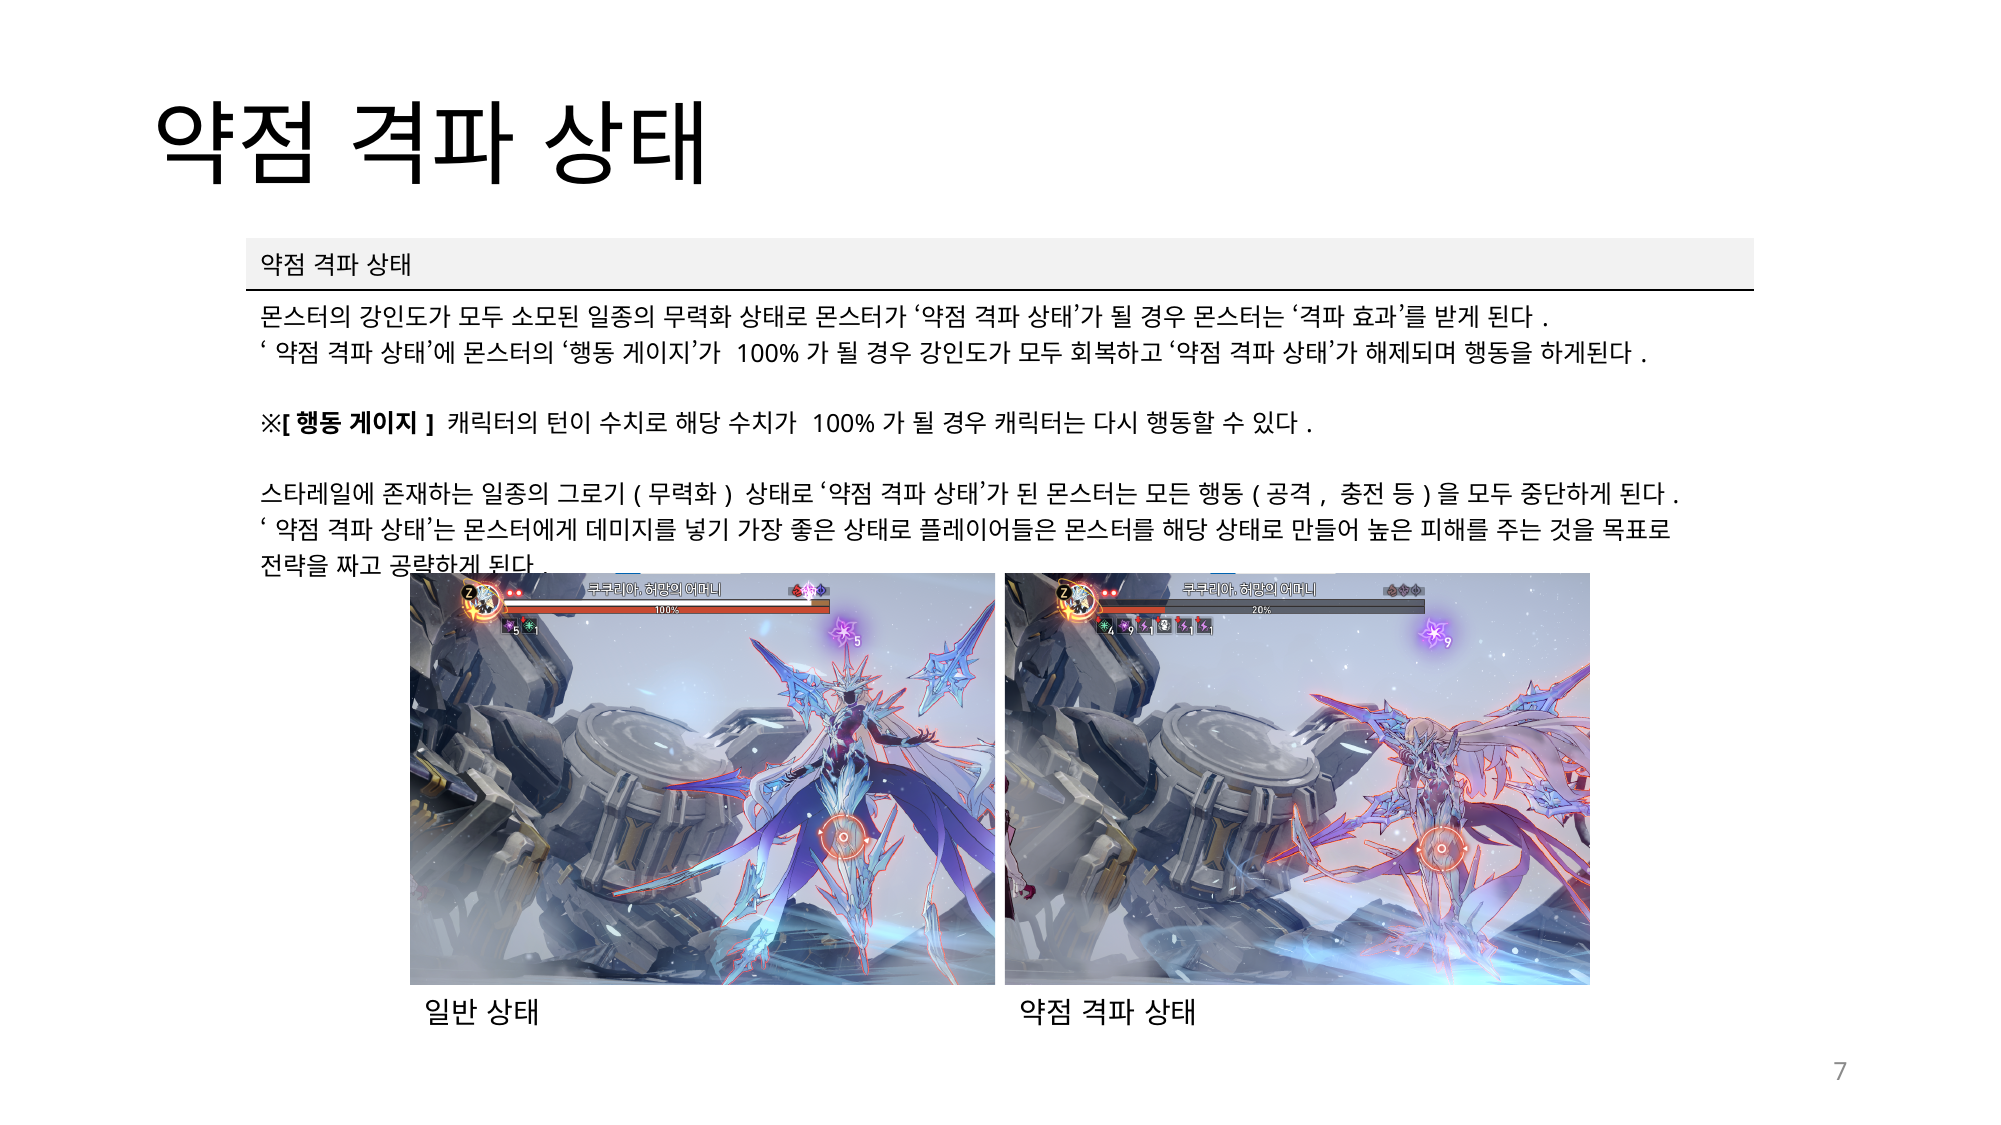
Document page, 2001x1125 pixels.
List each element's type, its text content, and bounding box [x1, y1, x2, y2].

slide_number 7 [1412, 1042, 1863, 1103]
text_box 일반 상태 [410, 986, 634, 1037]
table_header 약점 격파 상태 [246, 238, 1754, 289]
text_box 약점 격파 상태 [1004, 986, 1284, 1037]
picture [1004, 573, 1590, 985]
table_cell 몬스터의 강인도가 모두 소모된 일종의 무력화 상태로 몬스터가 ‘약점 격파 상태’가 될 경우 몬스터는 ‘격파 효과’를 받게 된다. ‘약점 격파 상태’에 몬스터의 ‘행동 게이지’가 100%가 될 경우 강인도가 모두 회복하고 ‘약점 격파 상태’가 해제되며 행동을 하게된다. ※[행동 게이지] 캐릭터의 턴이 수치로 해당 수치가 100%가 될 경우 캐릭터는 다시 행동할 수 있다. 스타레일에 존재하는 일종의 그로기(무력화) 상태로 ‘약점 격파 상태’가 된 몬스터는 모든 행동(공격, 충전 등)을 모두 중단하게 된다. ‘약점 격파 상태’는 몬스터에게 데미지를 넣기 가장 좋은 상태로 플레이어들은 몬스터를 해당 상태로 만들어 높은 피해를 주는 것을 목표로 전략을 짜고 공략하게 된다. [246, 291, 1754, 591]
picture [409, 573, 996, 985]
title 약점 격파 상태 [137, 60, 1863, 237]
